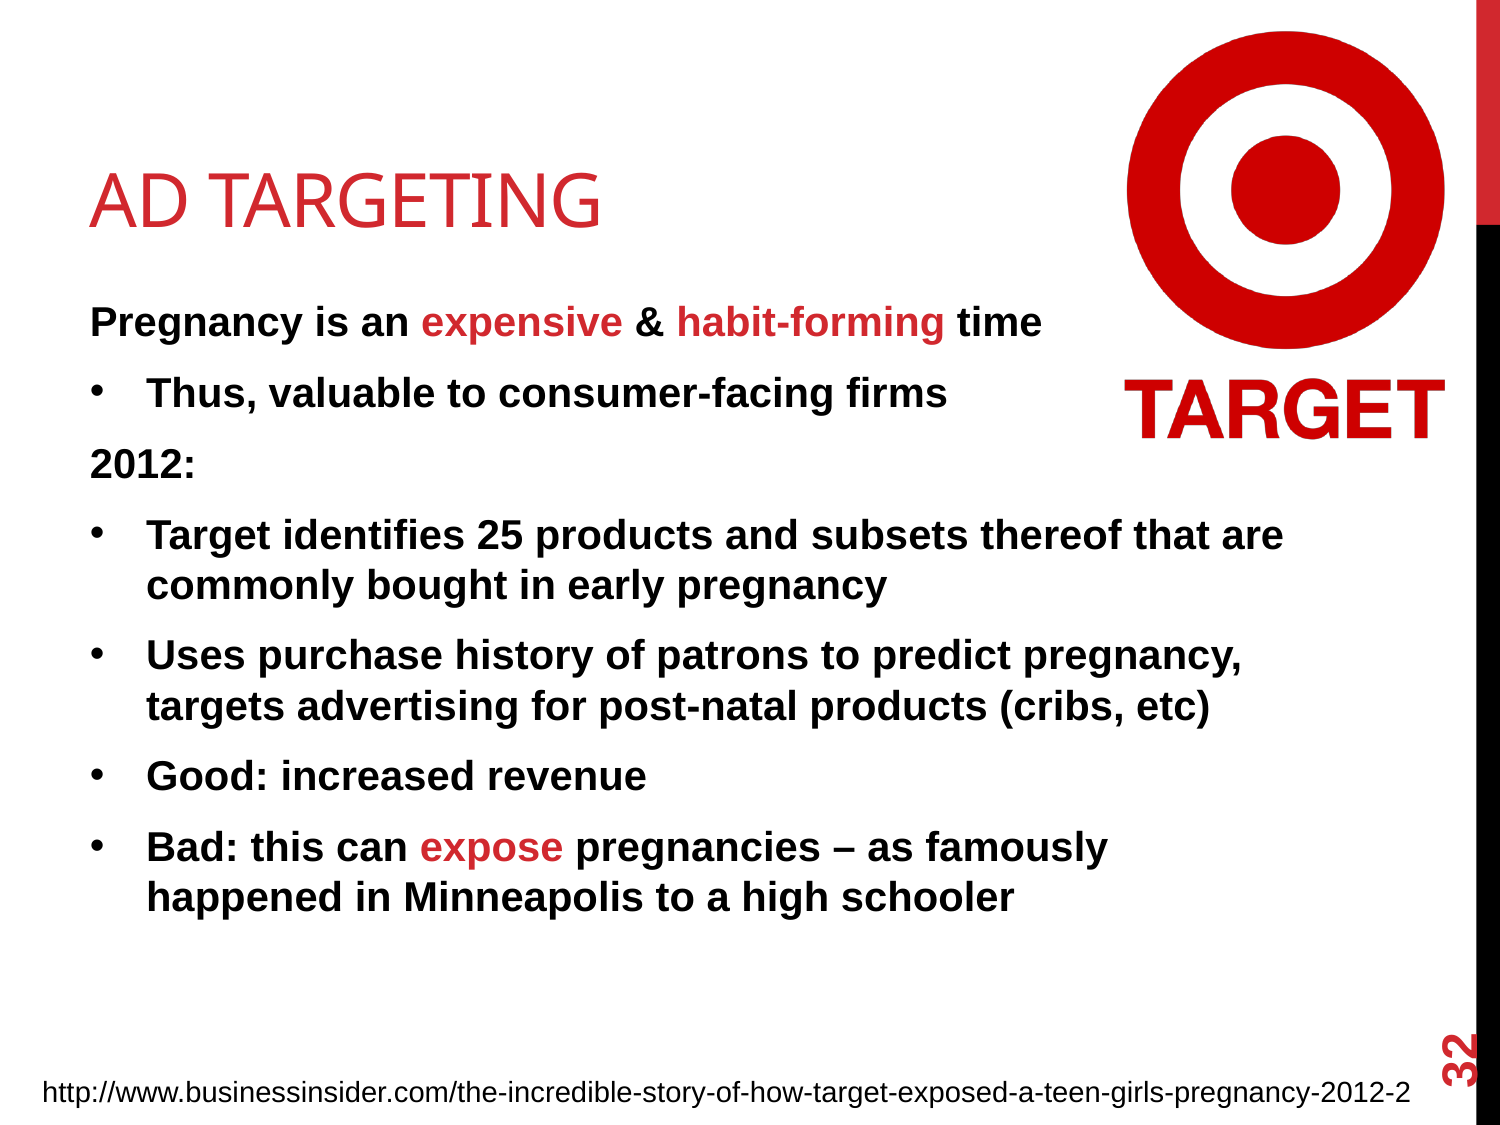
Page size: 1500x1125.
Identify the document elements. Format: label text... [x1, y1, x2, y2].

text_box Ad Targeting [74, 25, 1025, 250]
picture [1106, 0, 1462, 472]
text_box <number> [1427, 887, 1488, 1104]
text_box http://www.businessinsider.com/the-incredible-story-of-how-target-exposed-a-teen-girls-pregnancy-2012-2 [27, 1066, 1436, 1117]
text_box Pregnancy is an expensive & habit-forming time Thus, valuable to consumer-facing firms 2012: Target identifies 25 products and subsets thereof that are commonly bought in early pregnancy Uses purchase history of patrons to predict pregnancy, targets advertising for post-natal products (cribs, etc) Good: increased revenue Bad: this can expose pregnancies – as famously happened in Minneapolis to a high schooler [74, 287, 1325, 1005]
